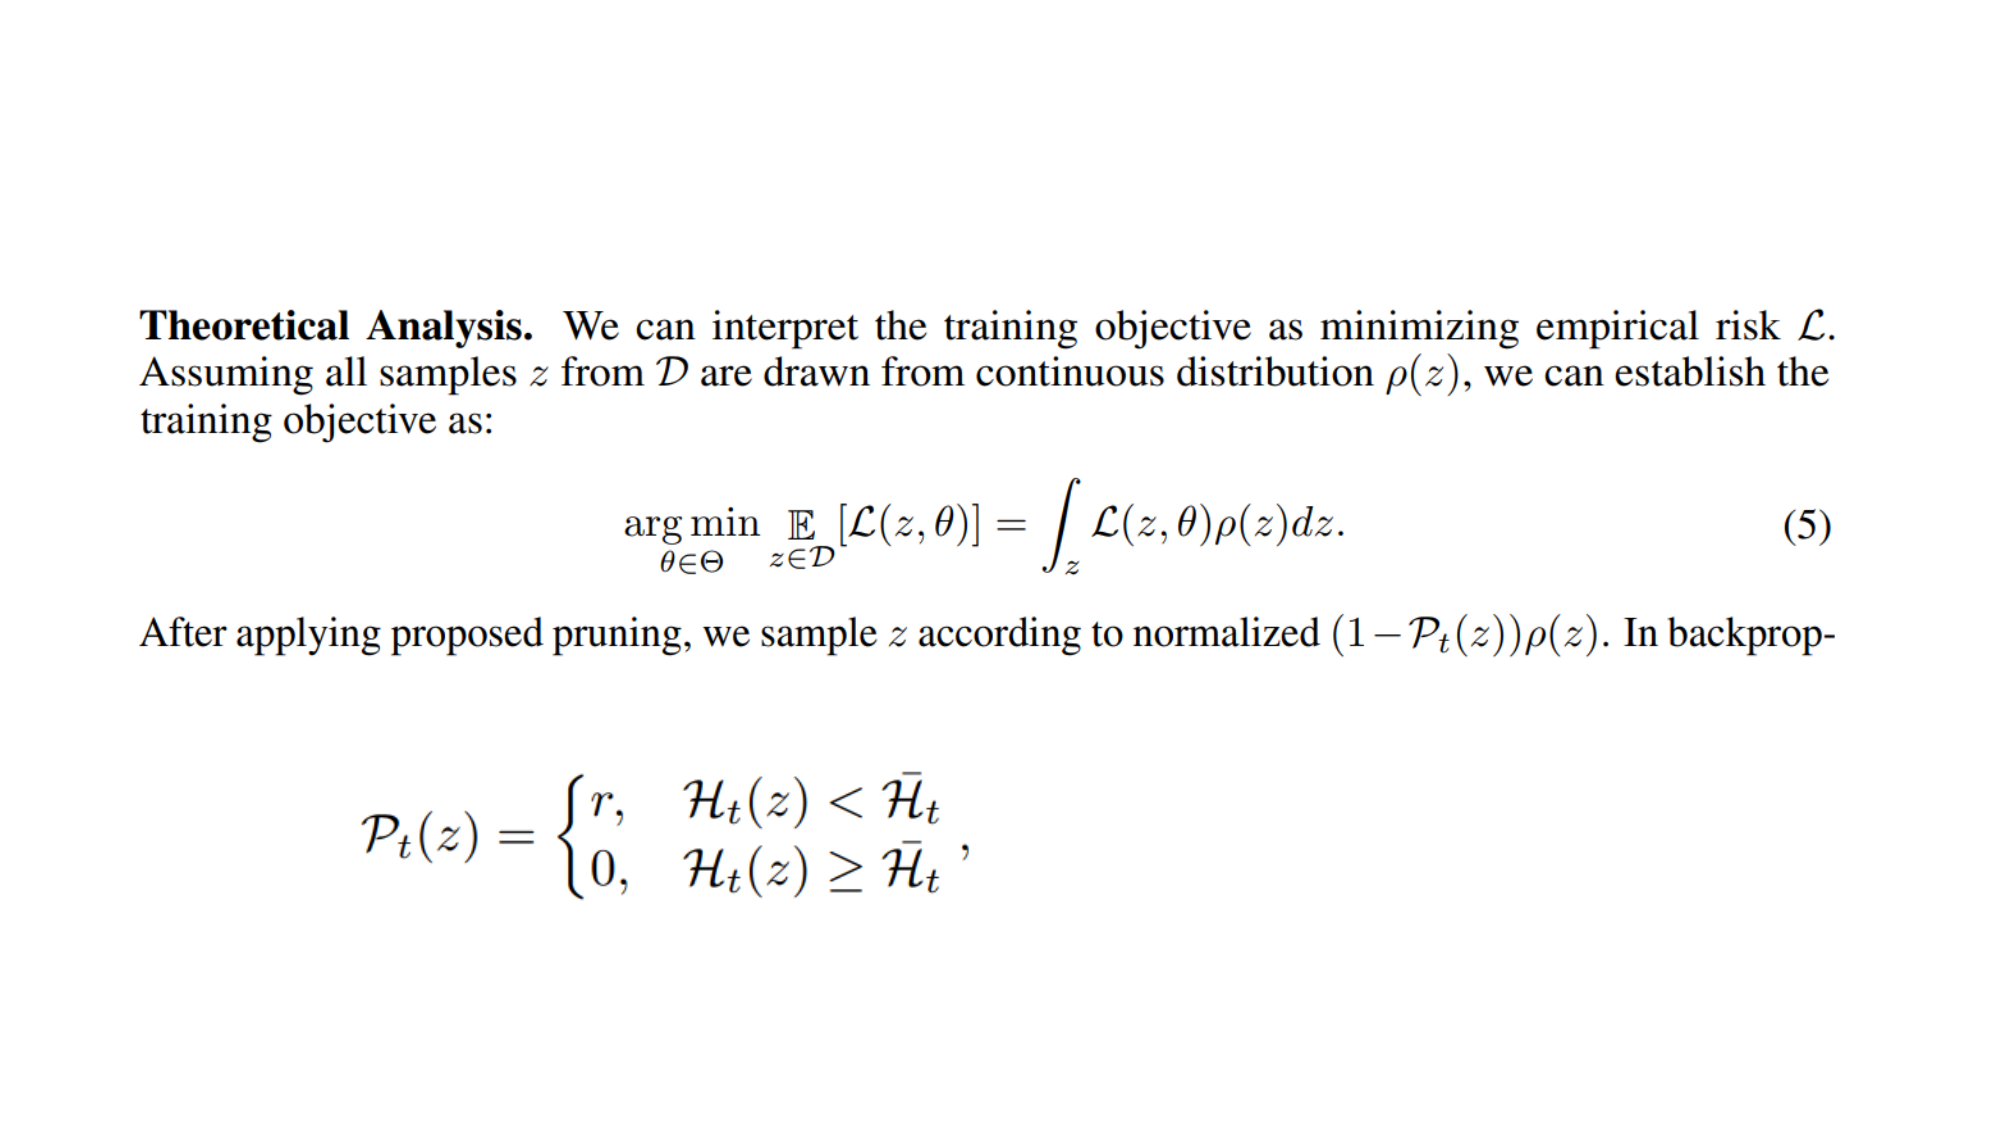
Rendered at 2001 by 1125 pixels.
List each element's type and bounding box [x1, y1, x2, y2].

picture [337, 719, 994, 938]
list [123, 292, 1849, 659]
